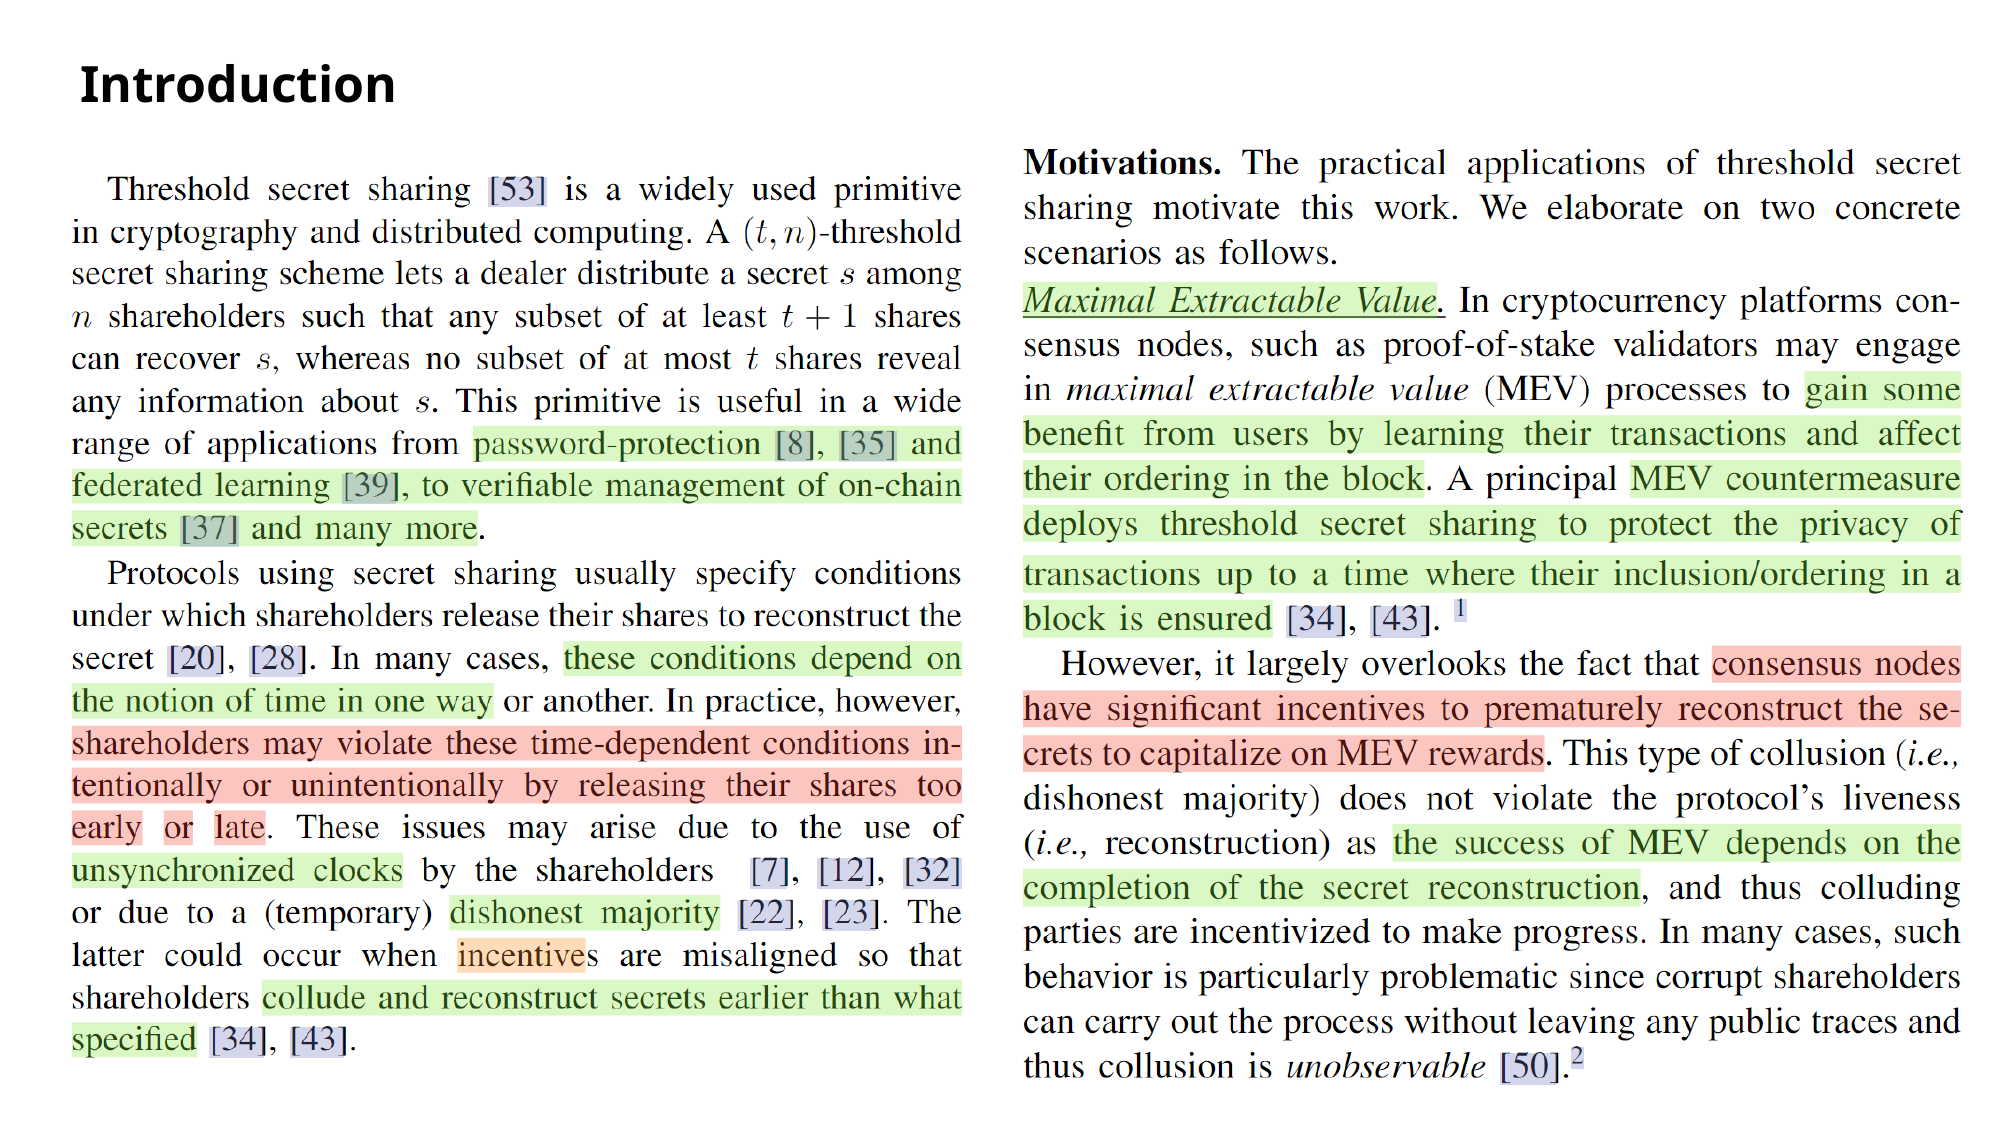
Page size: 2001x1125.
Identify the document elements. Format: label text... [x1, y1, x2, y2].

text_box Introduction [65, 44, 654, 120]
picture [1020, 145, 1969, 1092]
picture [57, 165, 972, 1071]
